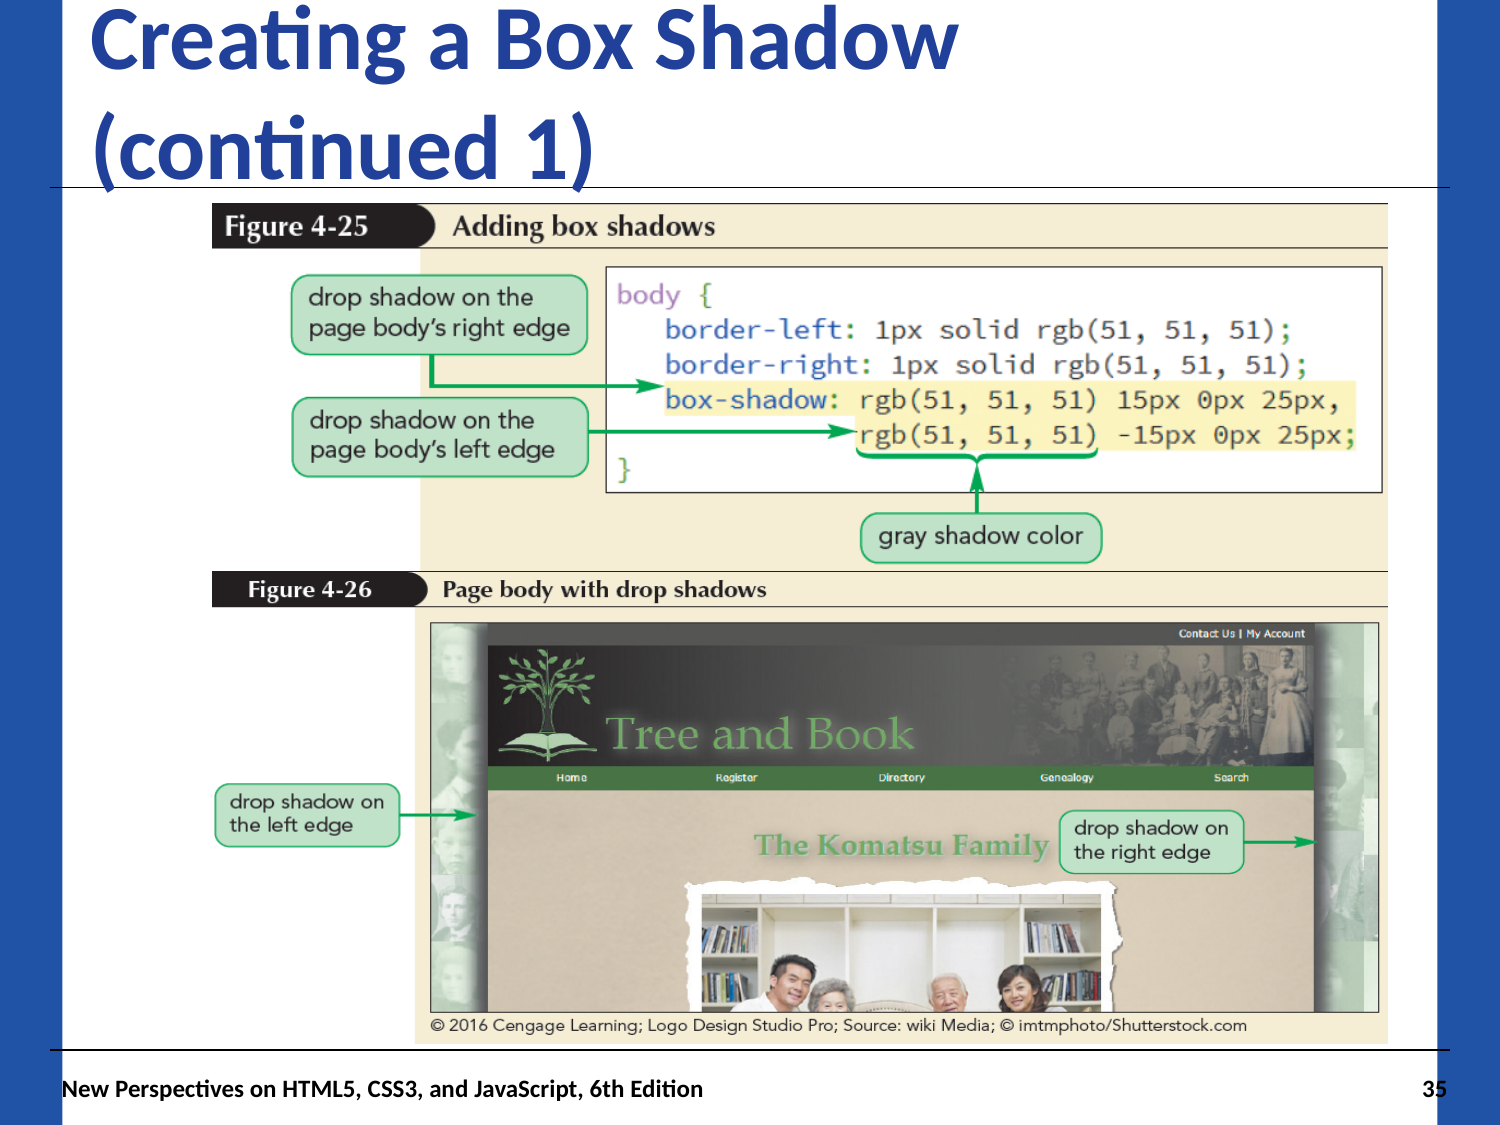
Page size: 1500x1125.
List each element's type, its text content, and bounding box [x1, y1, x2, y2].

picture [212, 571, 1388, 1045]
slide_number 35 [1397, 1050, 1463, 1125]
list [212, 203, 1388, 571]
title Creating a Box Shadow (continued 1) [74, 24, 1388, 151]
footer New Perspectives on HTML5, CSS3, and JavaScript, 6th Edition [46, 1050, 1397, 1125]
